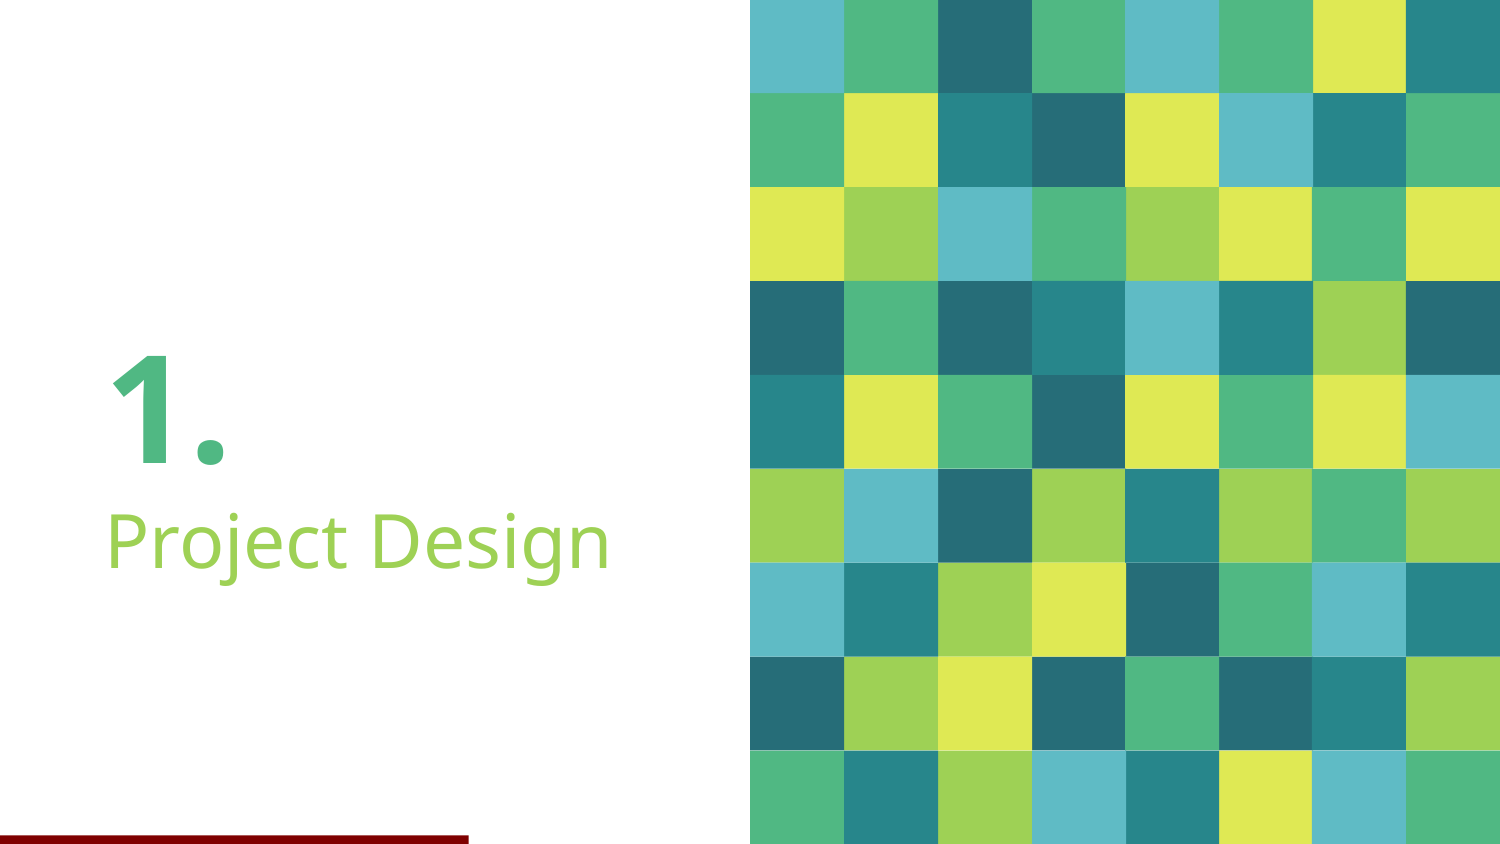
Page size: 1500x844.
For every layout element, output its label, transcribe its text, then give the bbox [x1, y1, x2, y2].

text_box [0, 833, 471, 844]
title 1. Project Design [89, 408, 654, 599]
